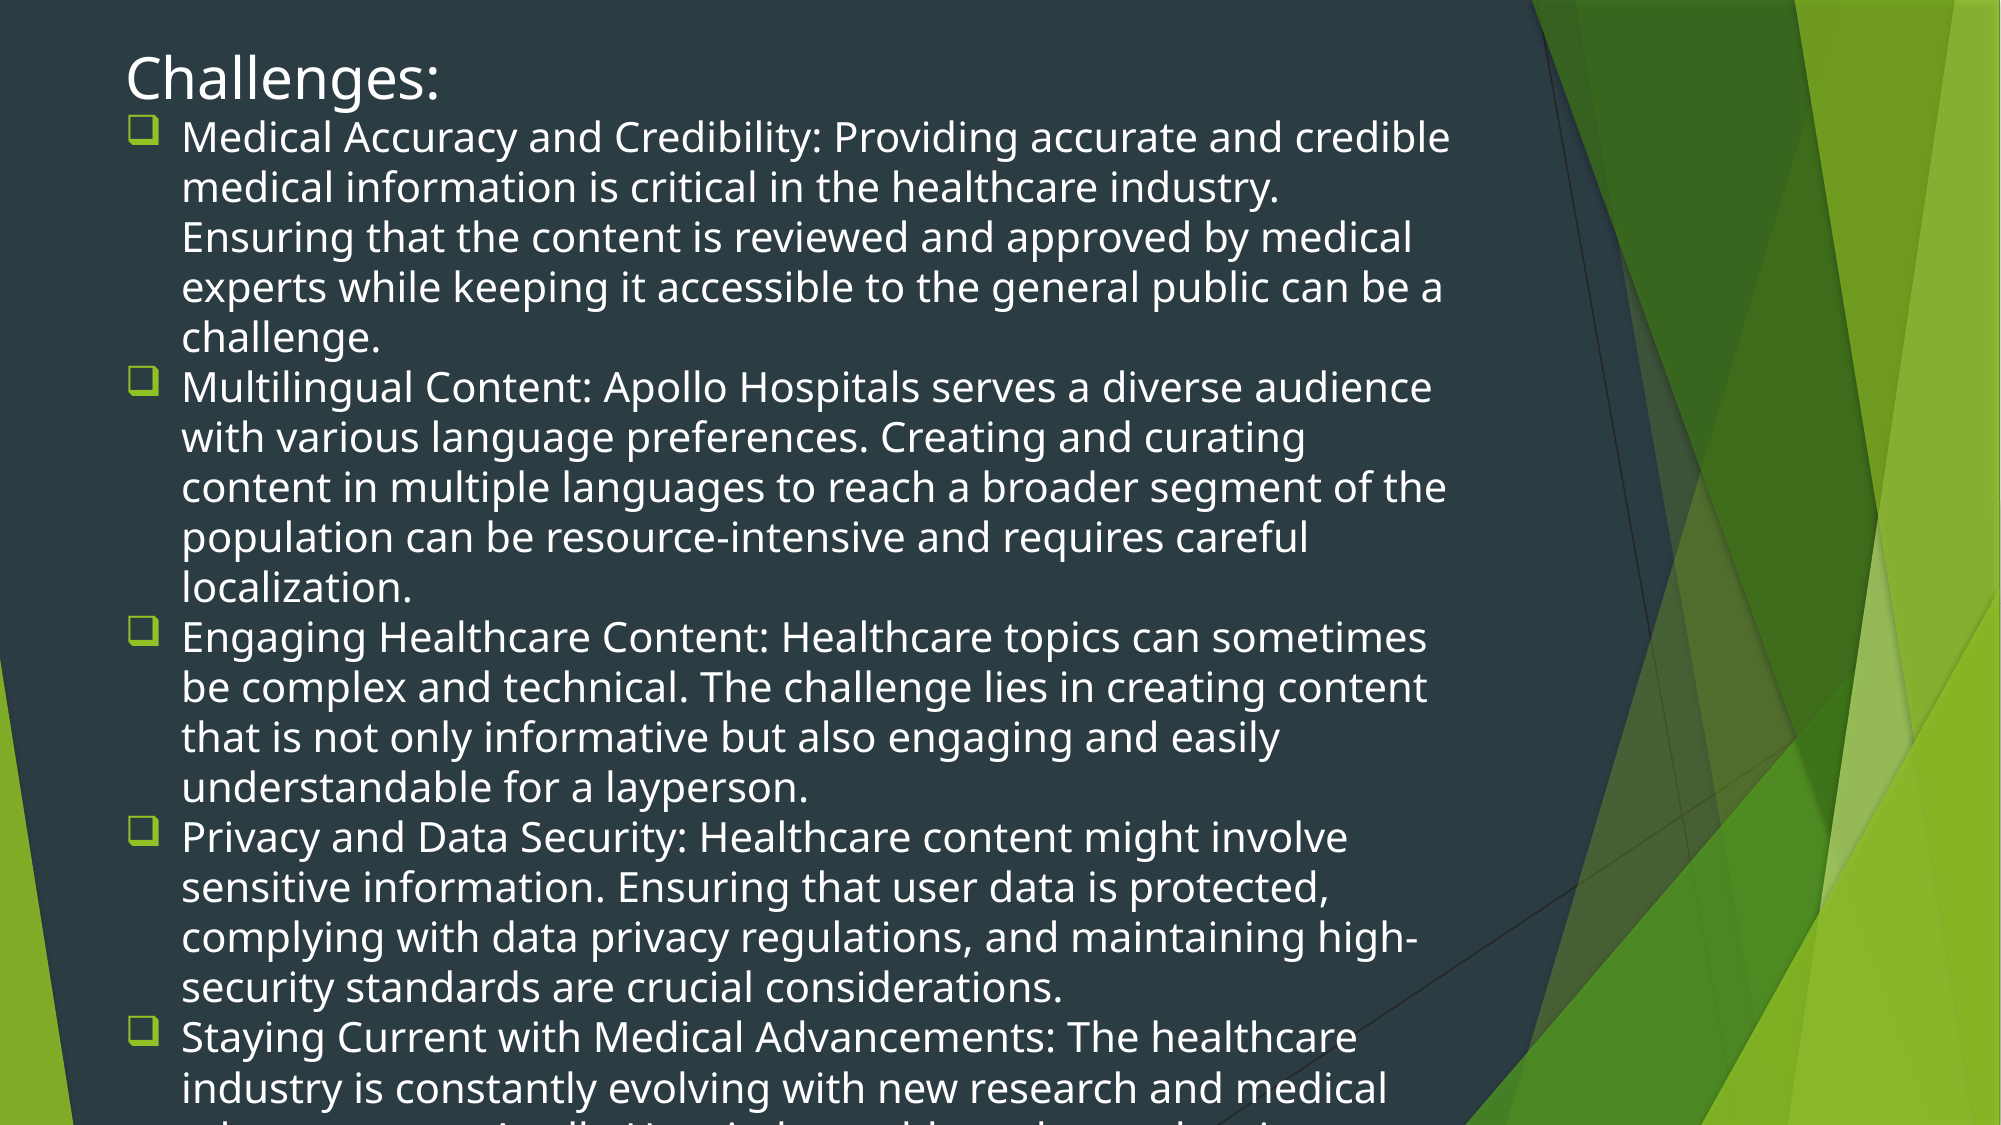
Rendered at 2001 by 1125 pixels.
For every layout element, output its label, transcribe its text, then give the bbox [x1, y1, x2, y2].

text_box Challenges: Medical Accuracy and Credibility: Providing accurate and credible medical information is critical in the healthcare industry. Ensuring that the content is reviewed and approved by medical experts while keeping it accessible to the general public can be a challenge. Multilingual Content: Apollo Hospitals serves a diverse audience with various language preferences. Creating and curating content in multiple languages to reach a broader segment of the population can be resource-intensive and requires careful localization. Engaging Healthcare Content: Healthcare topics can sometimes be complex and technical. The challenge lies in creating content that is not only informative but also engaging and easily understandable for a layperson. Privacy and Data Security: Healthcare content might involve sensitive information. Ensuring that user data is protected, complying with data privacy regulations, and maintaining high-security standards are crucial considerations. Staying Current with Medical Advancements: The healthcare industry is constantly evolving with new research and medical advancements. Apollo Hospitals would need to update its content regularly to reflect the latest information and best practices. [110, 33, 1470, 1125]
